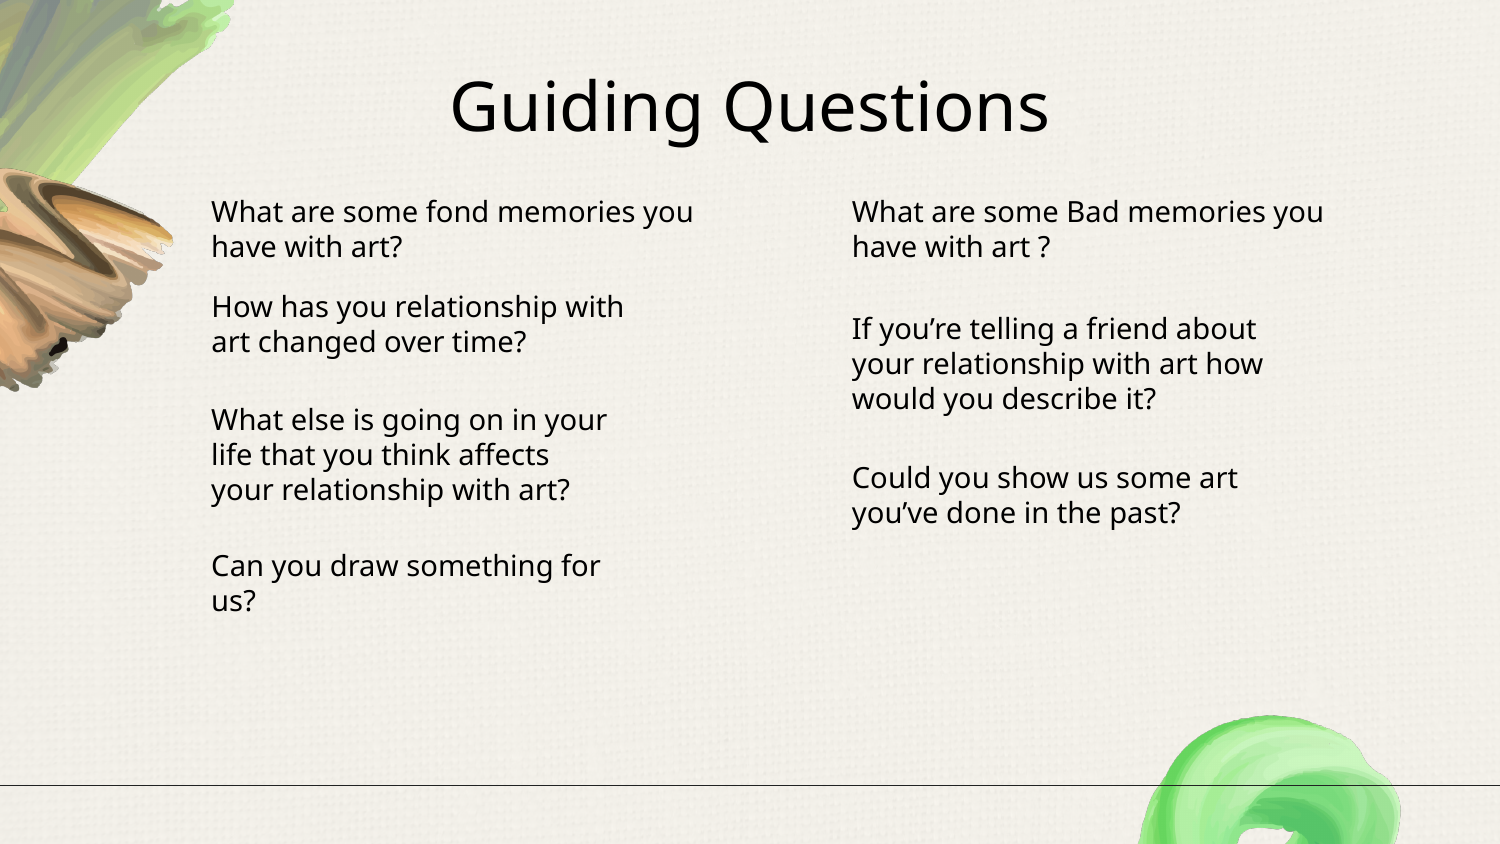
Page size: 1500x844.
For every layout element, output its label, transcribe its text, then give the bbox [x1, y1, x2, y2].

text_box What else is going on in your life that you think affects your relationship with art? [196, 386, 625, 475]
text_box If you’re telling a friend about your relationship with art how would you describe it? [836, 295, 1321, 379]
picture [0, 0, 256, 417]
text_box Can you draw something for us? [196, 531, 625, 639]
picture [1115, 786, 1417, 844]
text_box What are some Bad memories you have with art ? [836, 178, 1363, 229]
text_box What are some fond memories you have with art? [196, 178, 730, 296]
text_box Guiding Questions [345, 47, 1155, 252]
picture [1115, 692, 1417, 785]
text_box Could you show us some art you’ve done in the past? [836, 444, 1303, 544]
text_box How has you relationship with art changed over time? [196, 273, 681, 380]
